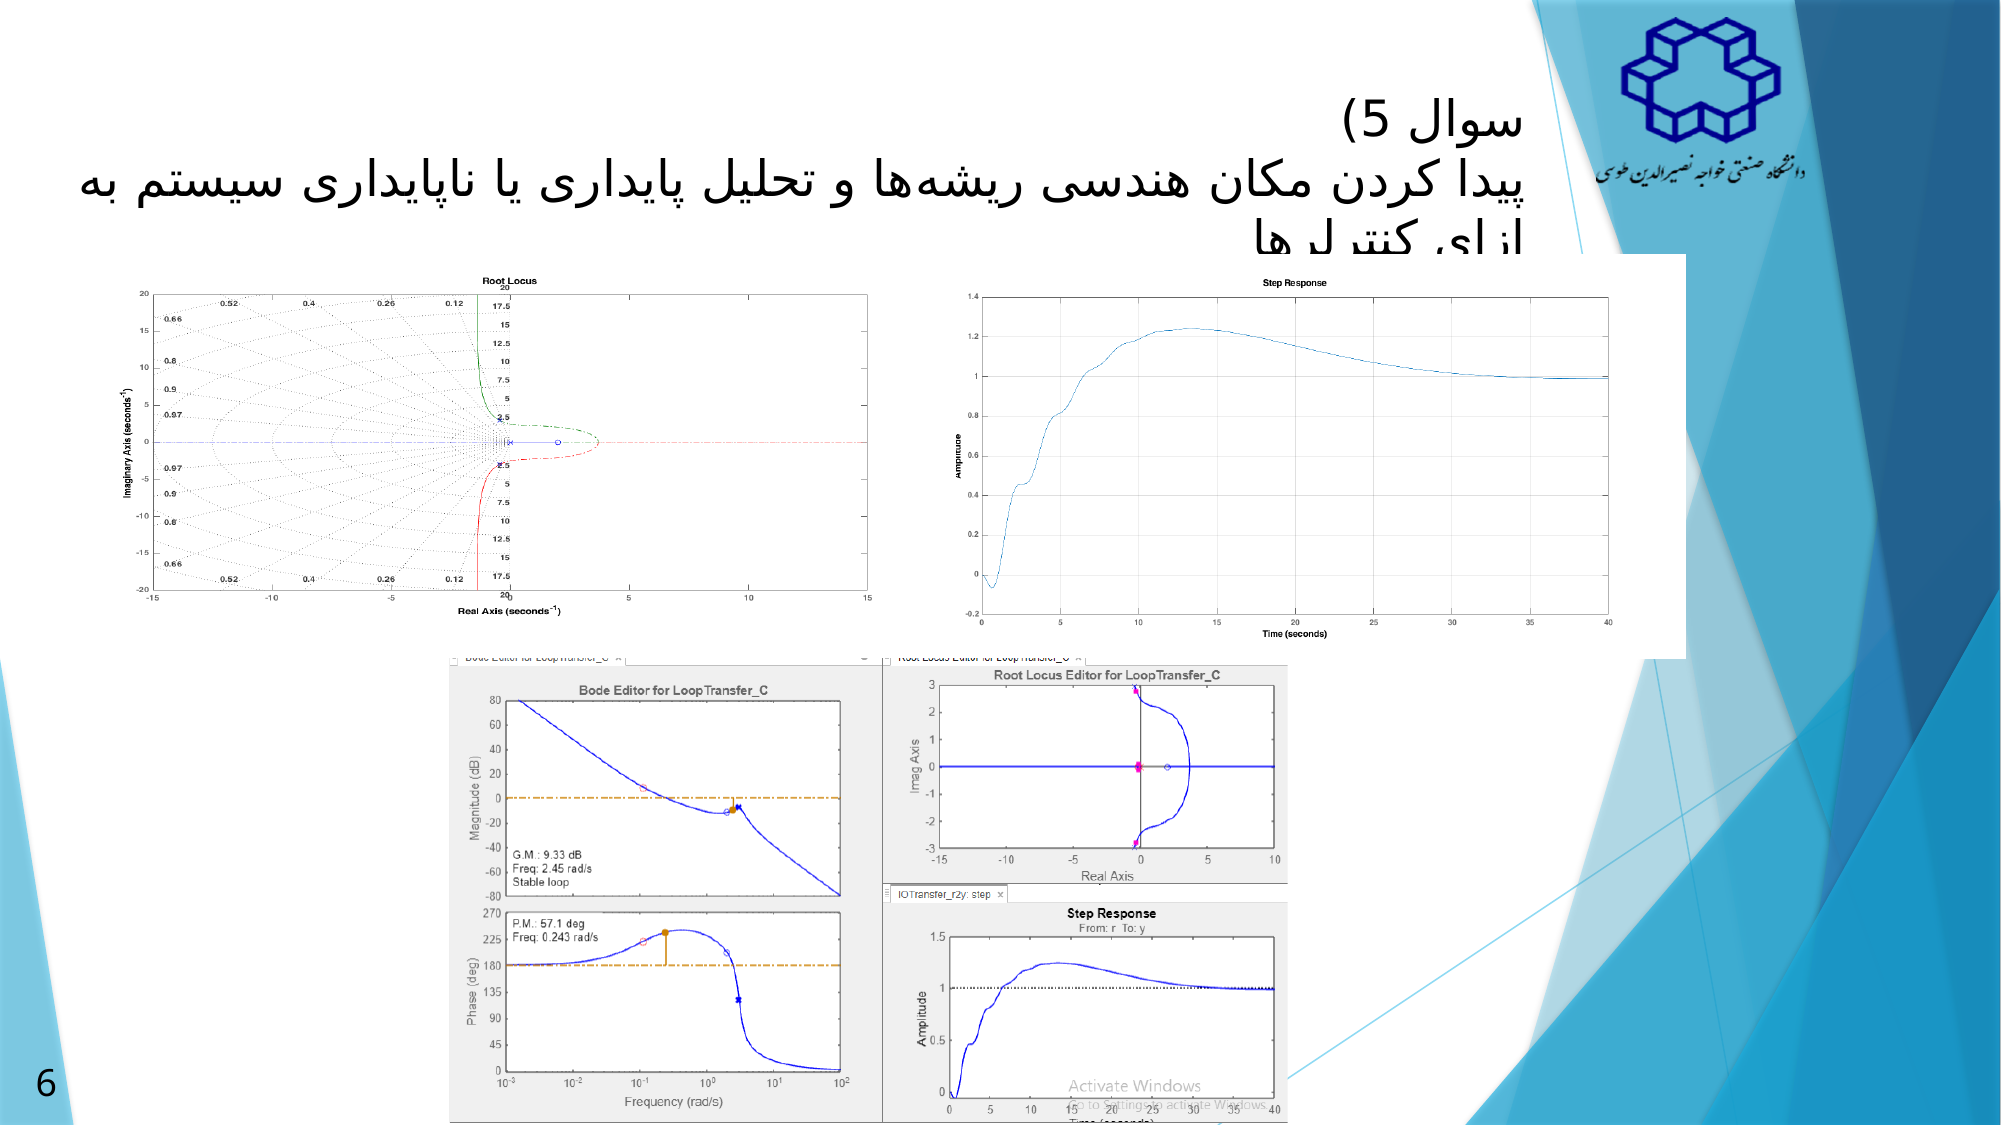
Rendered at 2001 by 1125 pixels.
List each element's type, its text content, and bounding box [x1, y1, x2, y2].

text_box 6 [20, 1052, 100, 1112]
picture [22, 254, 1686, 1123]
picture [1595, 16, 1805, 187]
text_box سوال 5) پیدا کردن مکان هندسی ریشه‌ها و تحلیل پایداری یا ناپایداری سیستم به ازای کنترلرها [23, 79, 1541, 254]
